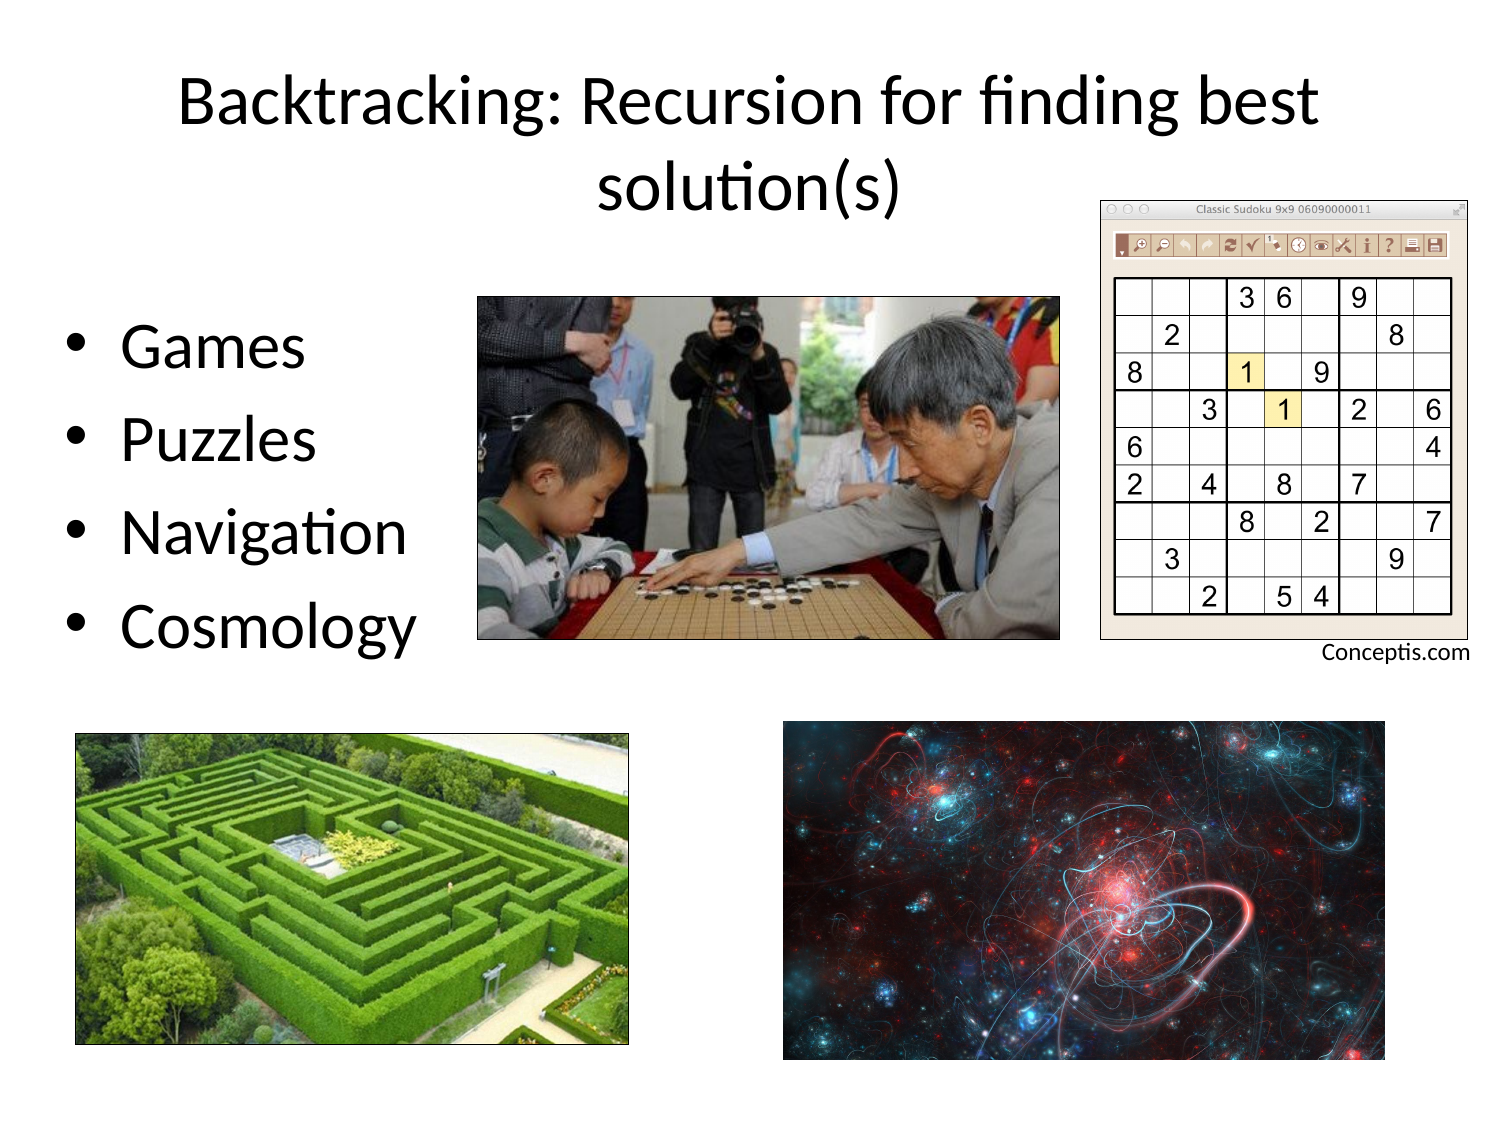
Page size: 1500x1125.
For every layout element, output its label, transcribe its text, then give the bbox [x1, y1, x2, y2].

picture [74, 732, 629, 1045]
text_box Conceptis.com [1307, 627, 1486, 673]
title Backtracking: Recursion for finding best solution(s) [75, 45, 1425, 233]
picture [782, 721, 1385, 1061]
picture [476, 296, 1061, 640]
list Games Puzzles Navigation Cosmology [49, 293, 649, 620]
picture [1100, 200, 1468, 640]
